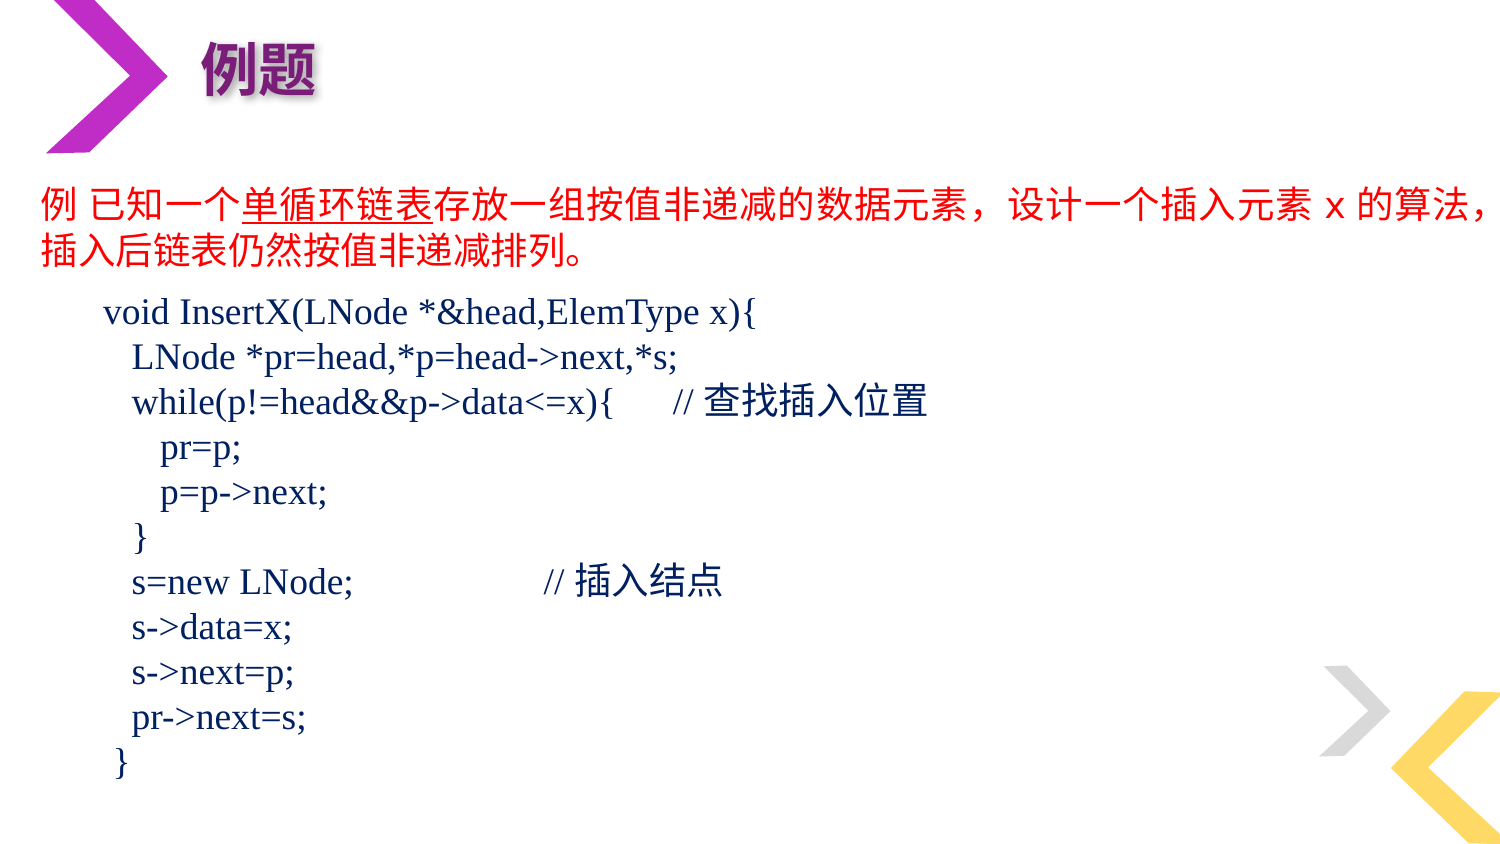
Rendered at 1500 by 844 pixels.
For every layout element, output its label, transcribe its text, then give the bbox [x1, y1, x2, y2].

list 例题 [188, 35, 1214, 111]
text_box void InsertX(LNode *&head,ElemType x){ LNode *pr=head,*p=head->next,*s; while(p!=head&&p->data<=x){ //查找插入位置 pr=p; p=p->next; } s=new LNode; //插入结点 s->data=x; s->next=p; pr->next=s; } [88, 280, 1214, 835]
list 例 已知一个单循环链表存放一组按值非递减的数据元素，设计一个插入元素x的算法，插入后链表仍然按值非递减排列。 [29, 174, 1483, 293]
